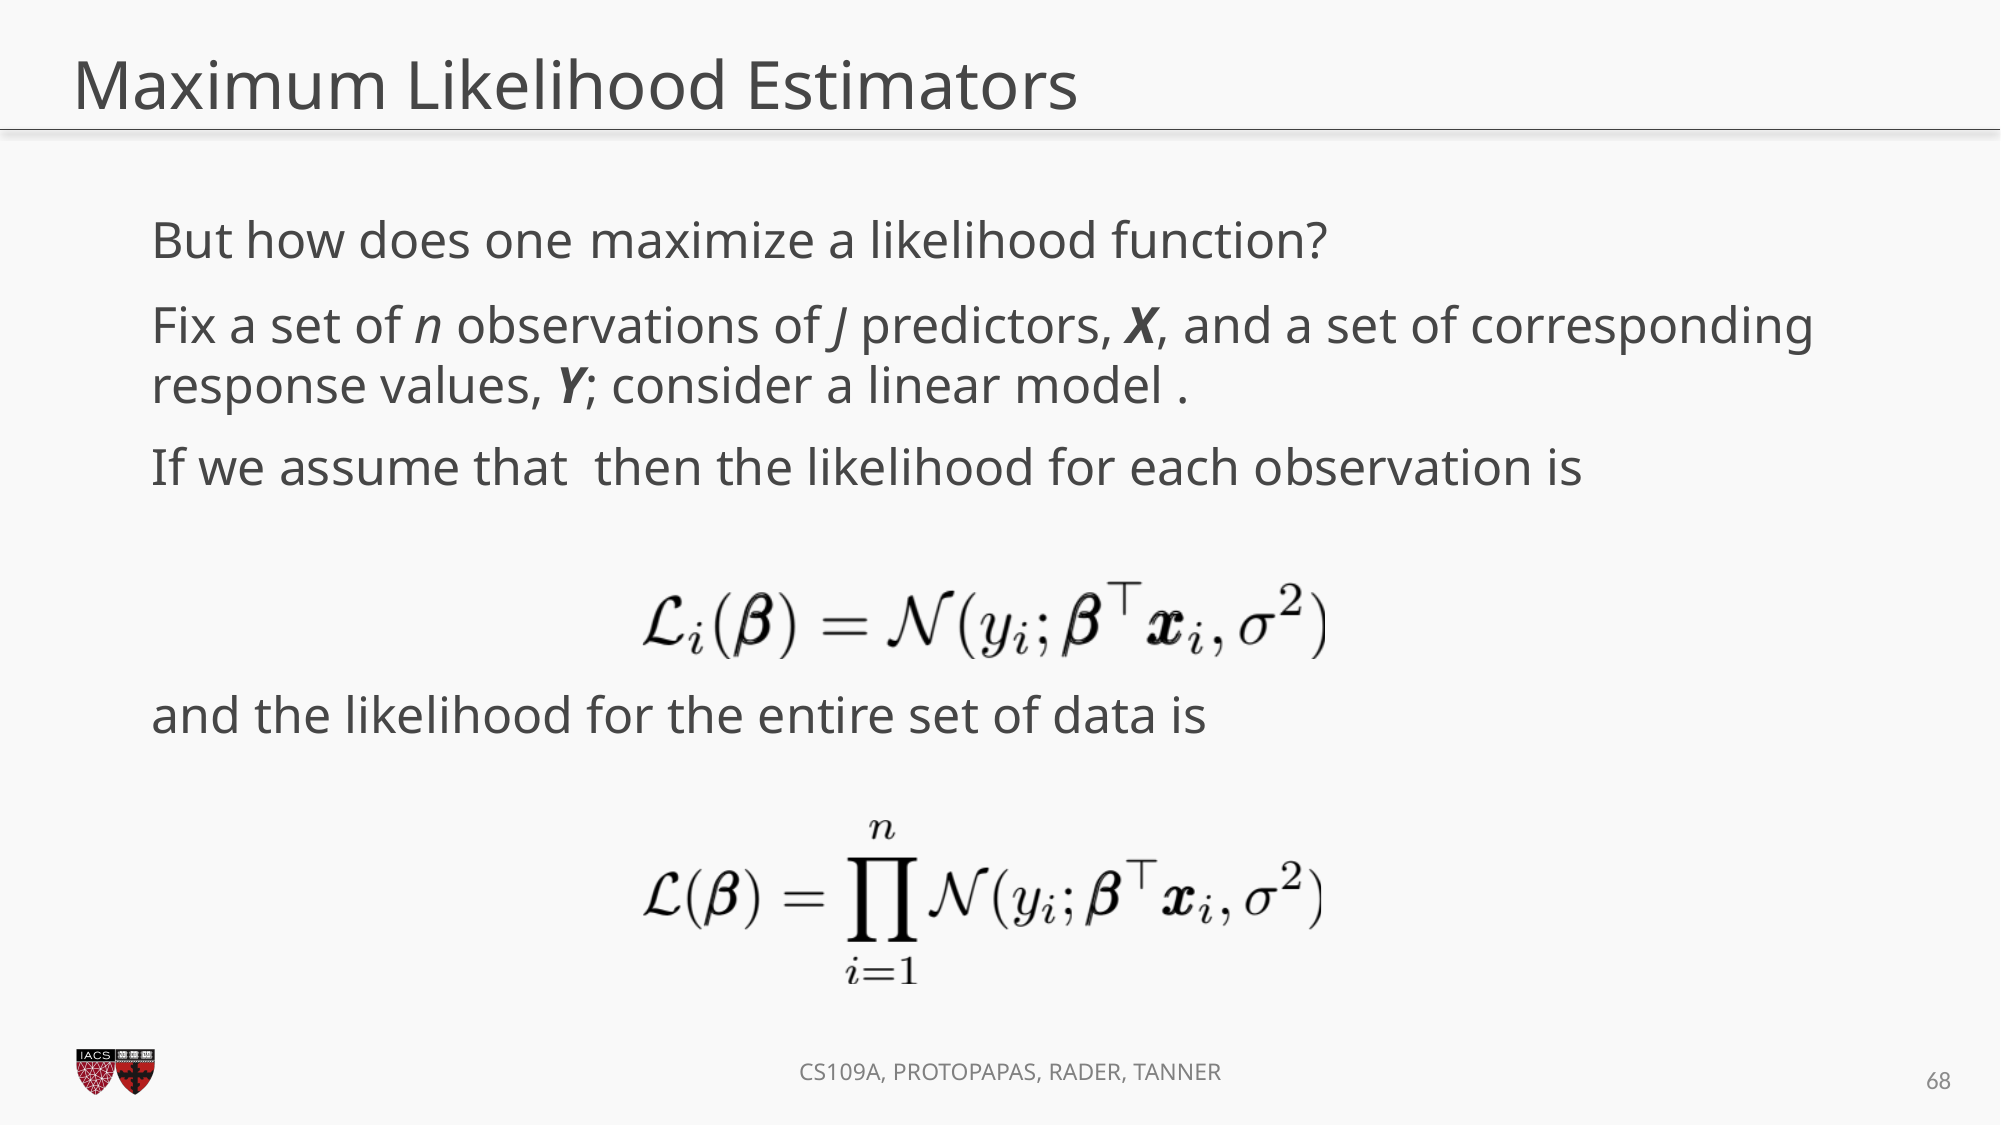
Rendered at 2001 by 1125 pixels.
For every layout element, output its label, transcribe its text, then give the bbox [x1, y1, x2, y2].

picture [642, 580, 1326, 659]
title Maximum Likelihood Estimators [57, 35, 1943, 162]
picture [75, 1049, 155, 1095]
slide_number 68 [1500, 1050, 1967, 1110]
picture [642, 819, 1322, 984]
